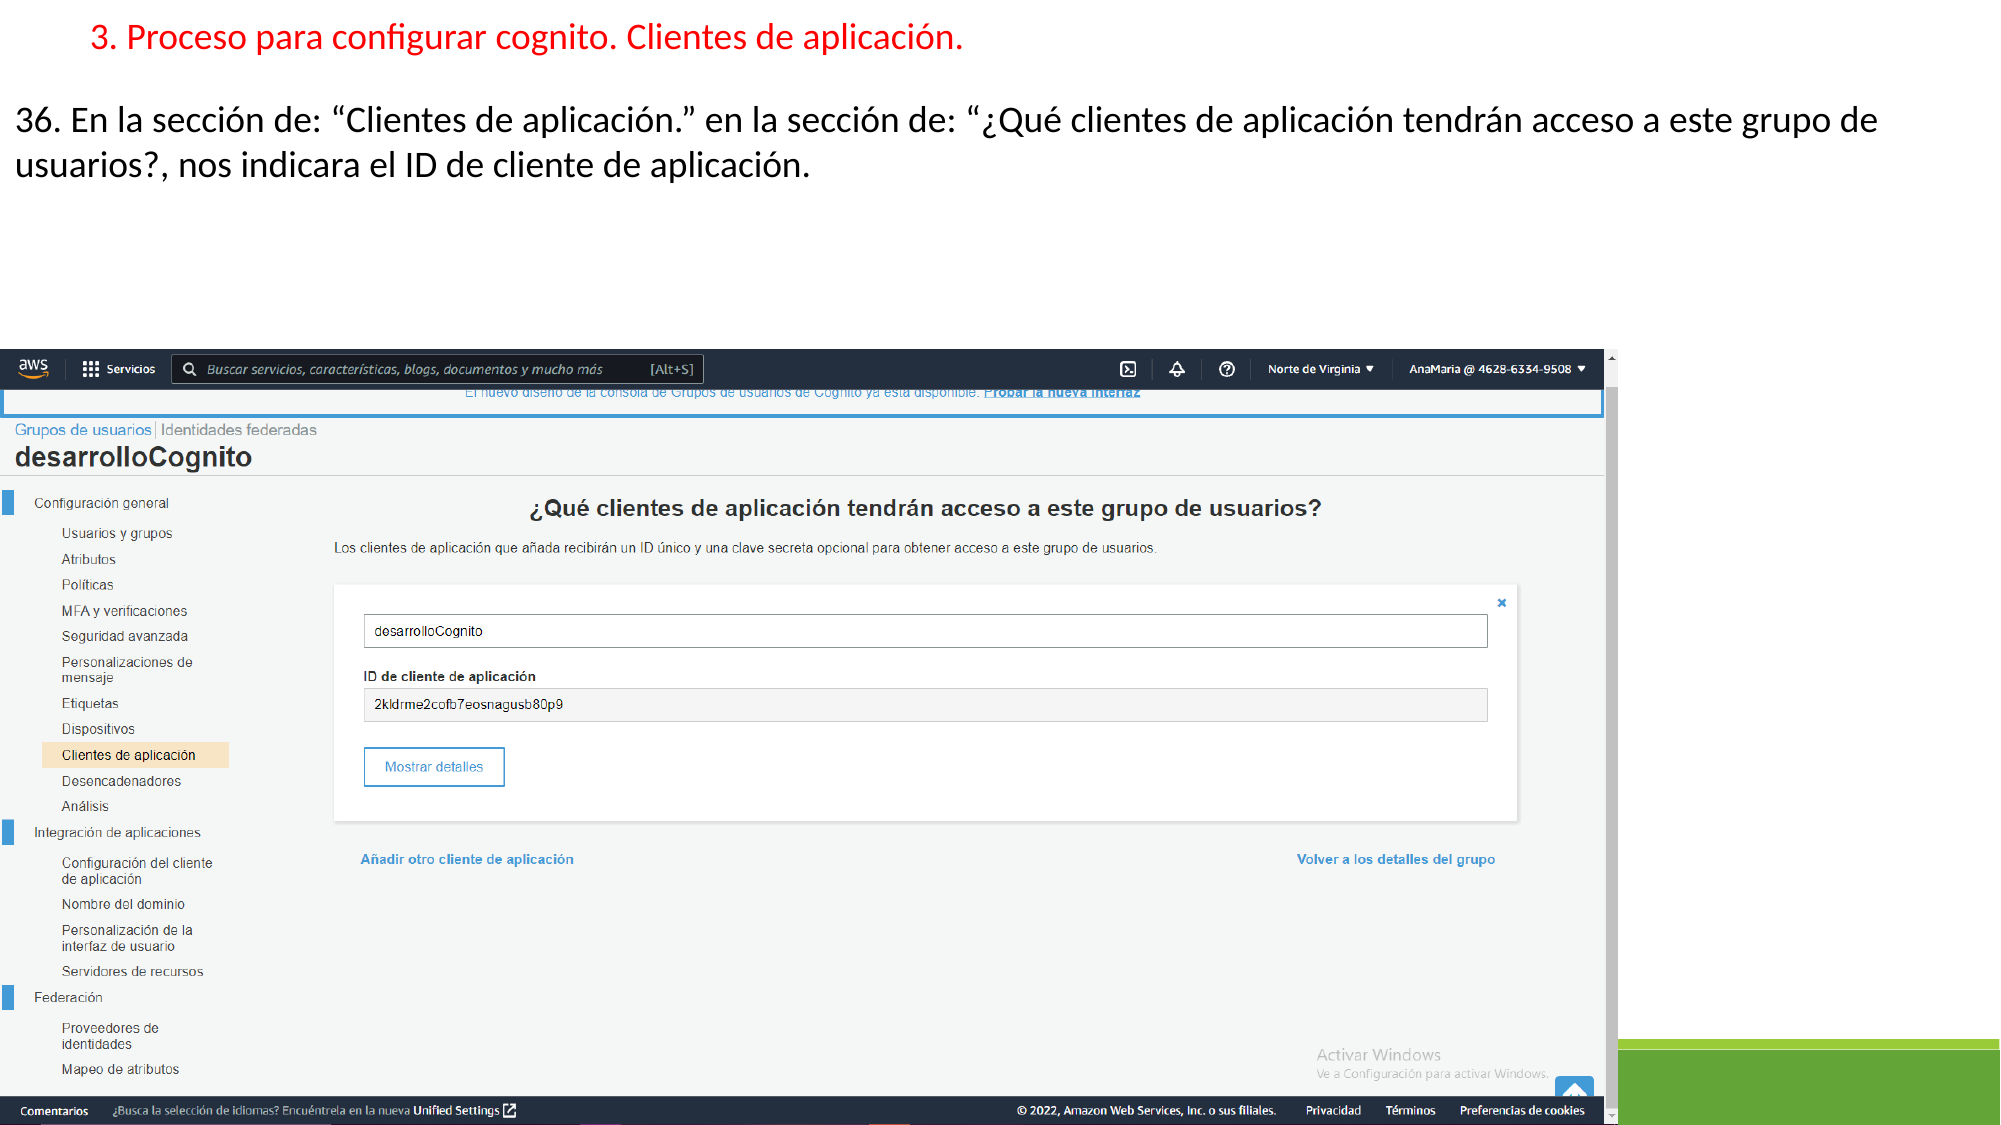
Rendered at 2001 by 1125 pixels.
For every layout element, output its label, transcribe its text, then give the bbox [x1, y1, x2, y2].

text_box 36. En la sección de: “Clientes de aplicación.” en la sección de: “¿Qué clientes de aplicación tendrán acceso a este grupo de usuarios?, nos indicara el ID de cliente de aplicación. [0, 87, 2000, 193]
picture [0, 348, 1619, 1125]
text_box 3. Proceso para configurar cognito. Clientes de aplicación. [0, 4, 2000, 65]
